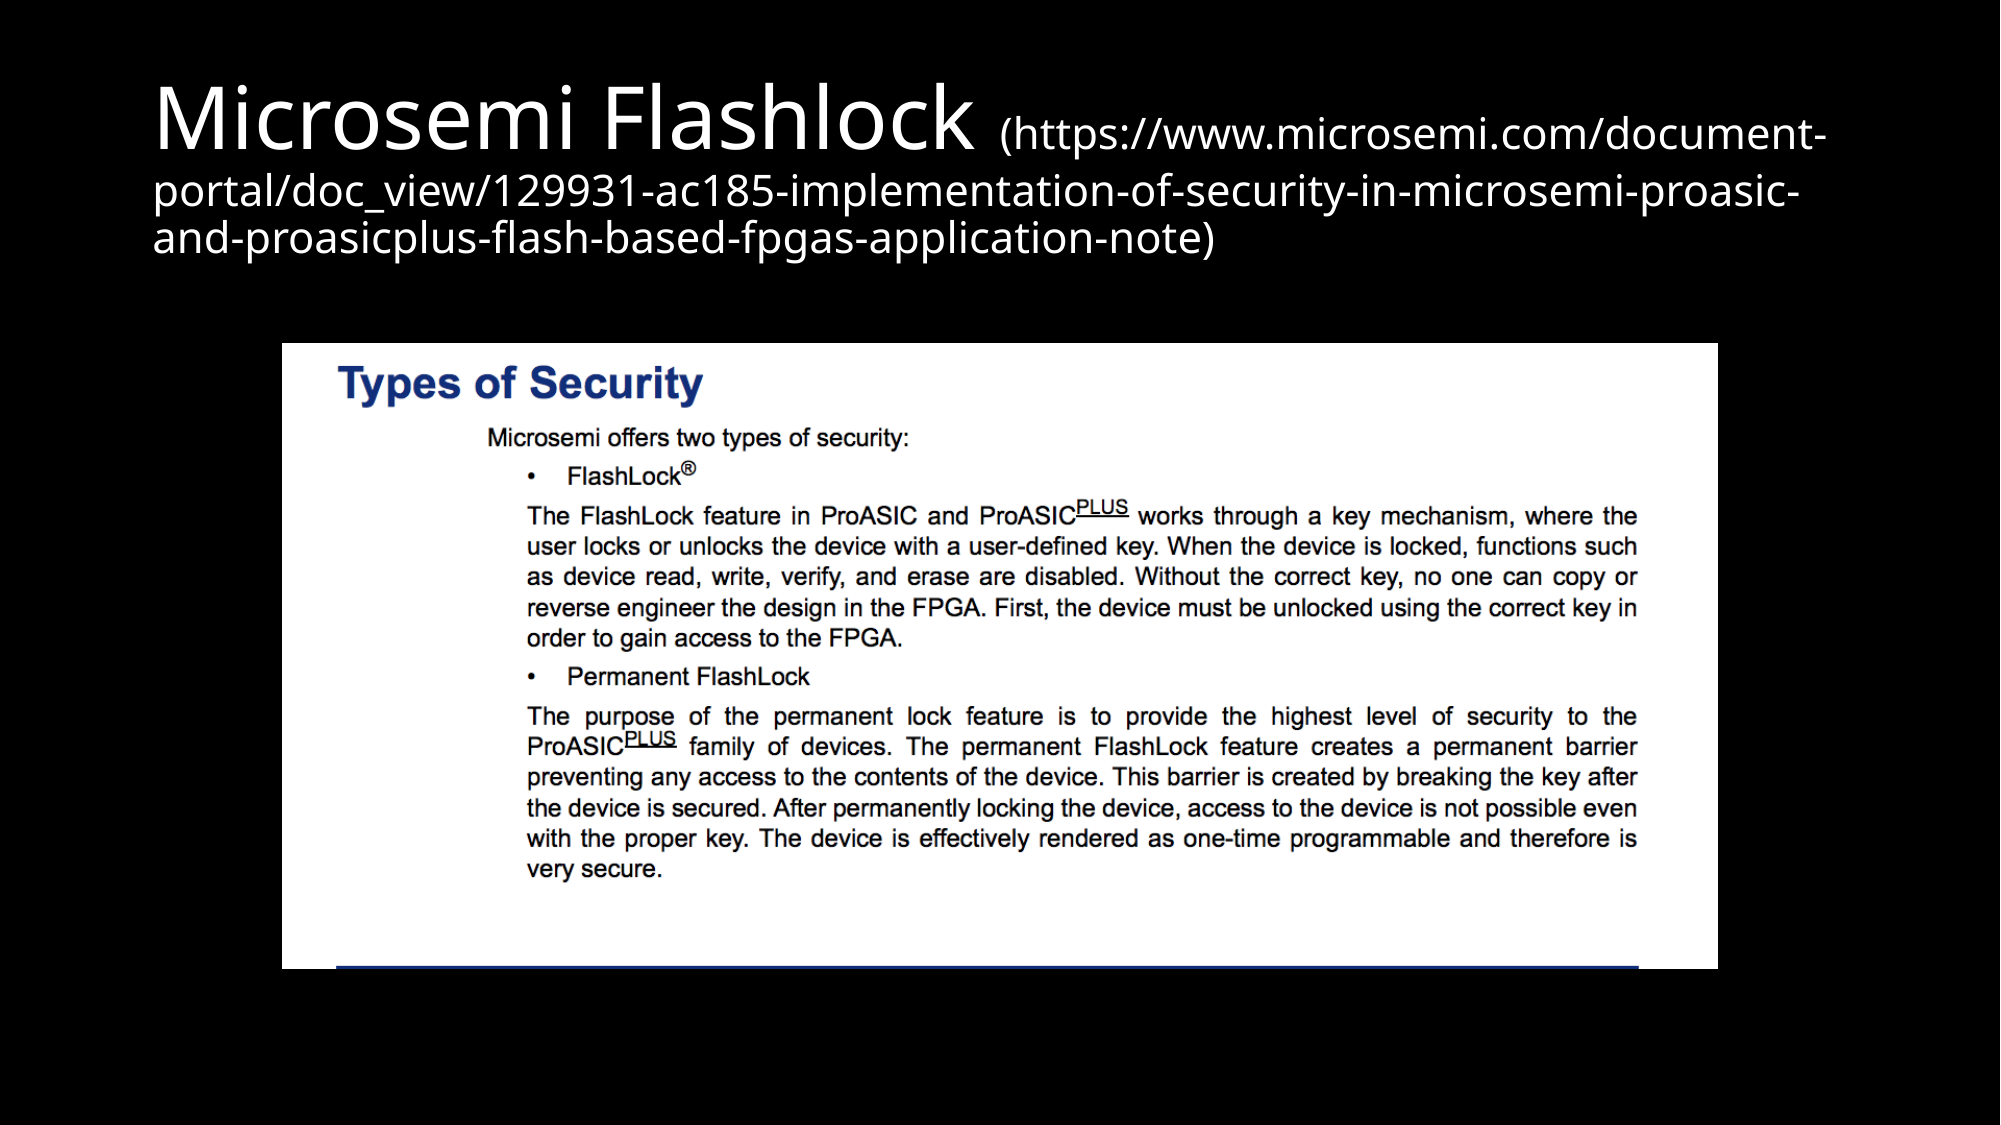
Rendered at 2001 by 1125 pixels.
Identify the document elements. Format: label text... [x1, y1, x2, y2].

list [282, 343, 1718, 969]
title Microsemi Flashlock (https://www.microsemi.com/document-portal/doc_view/129931-ac185-implementation-of-security-in-microsemi-proasic-and-proasicplus-flash-based-fpgas-application-note) [137, 59, 1863, 278]
